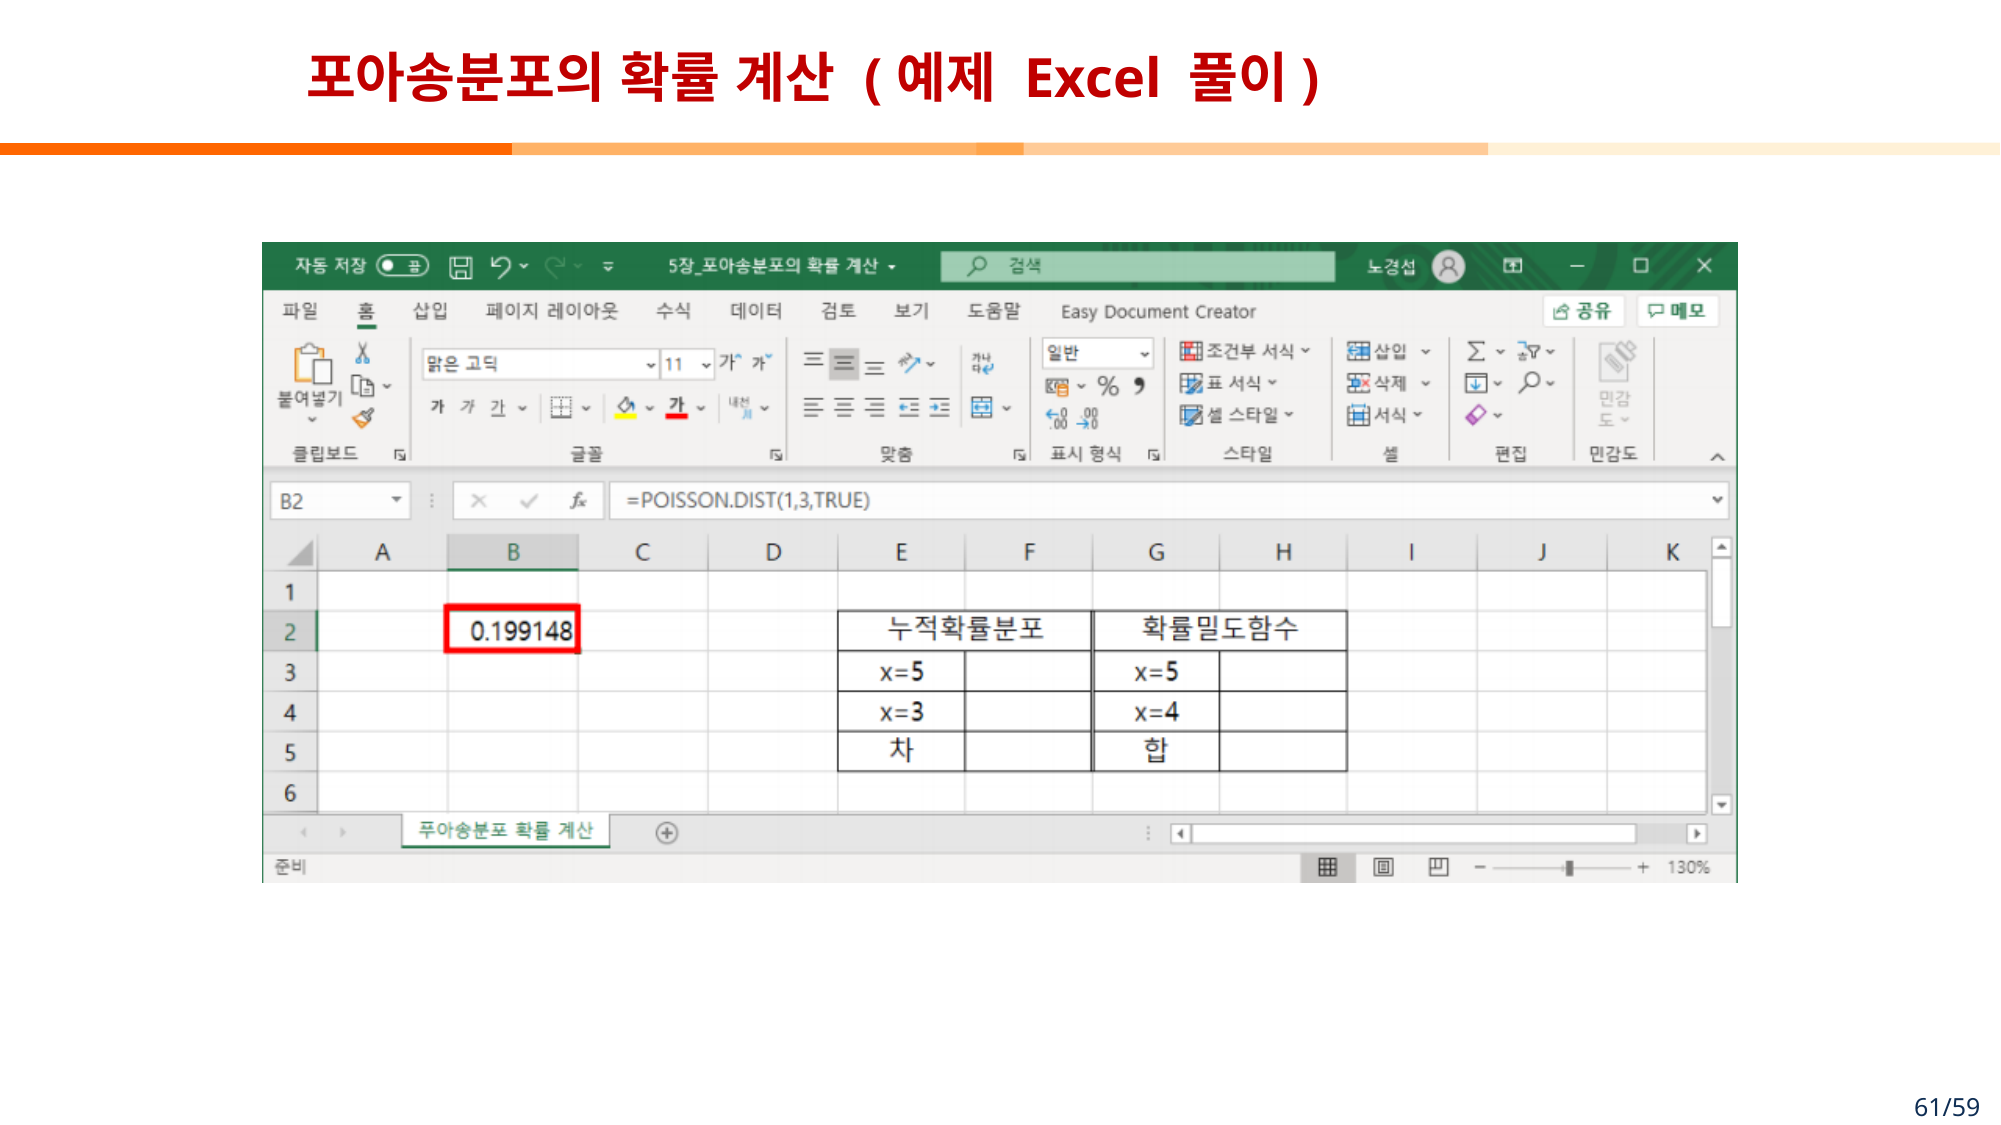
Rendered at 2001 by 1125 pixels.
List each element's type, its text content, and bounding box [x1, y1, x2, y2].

title 포아송분포의 확률 계산 (예제 Excel 풀이) [291, 31, 1532, 122]
picture [262, 241, 1738, 883]
